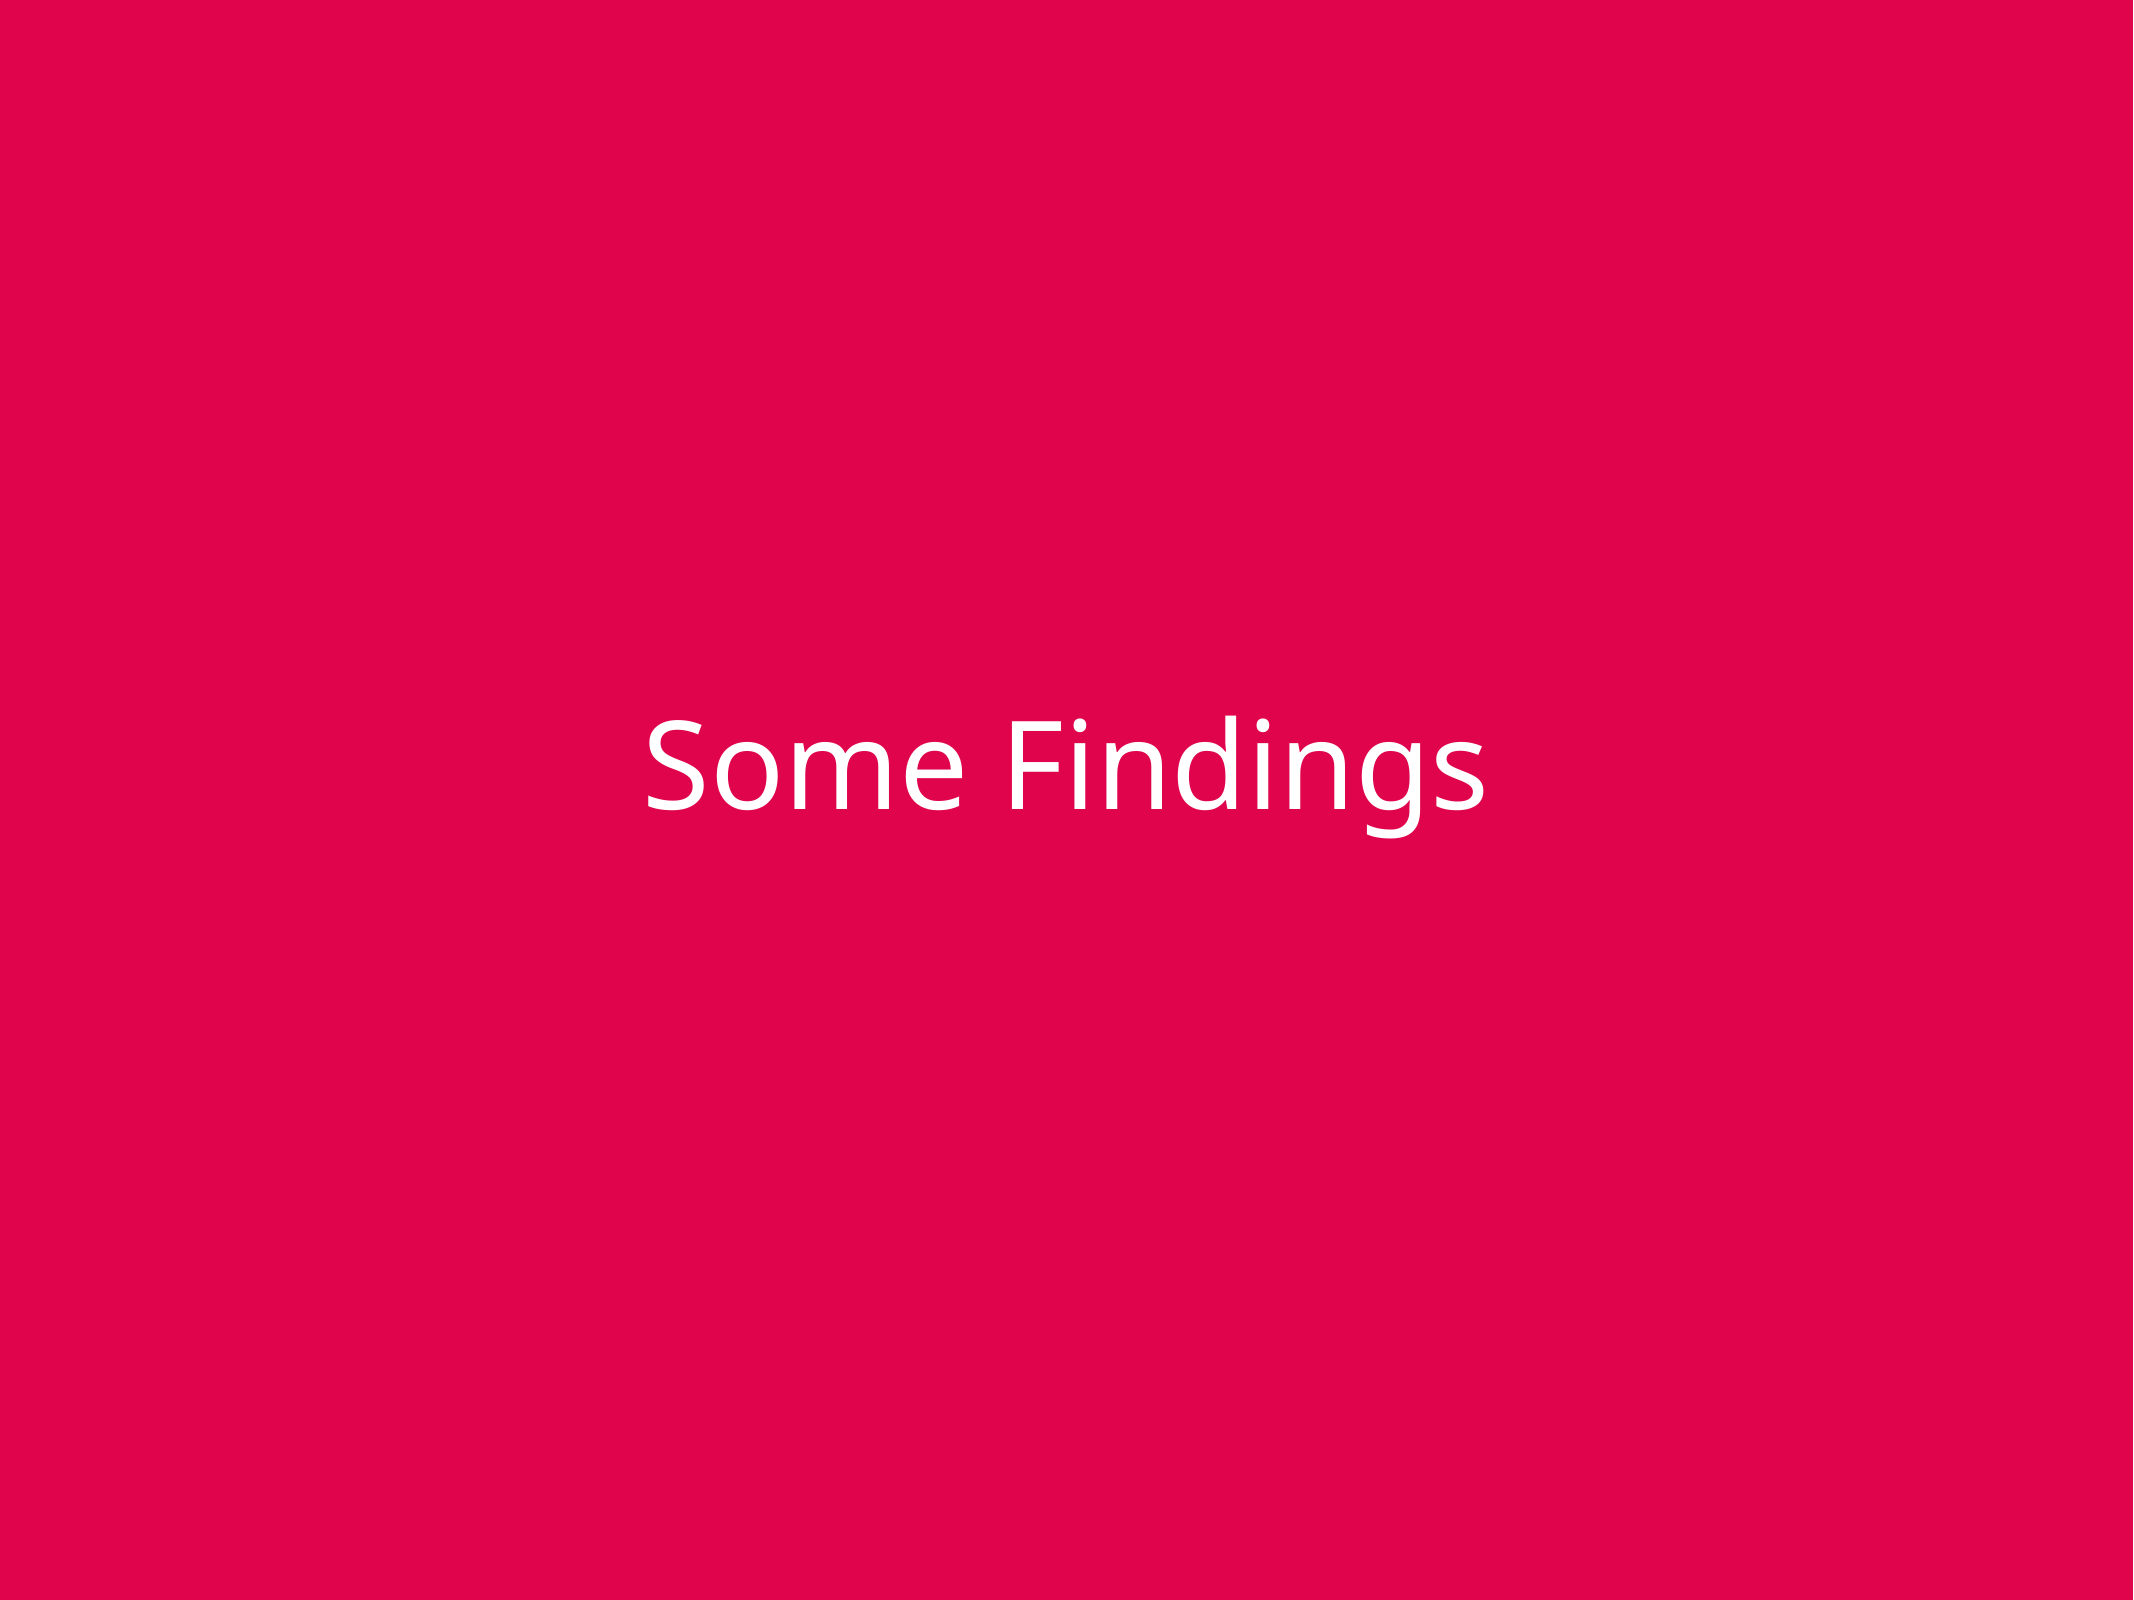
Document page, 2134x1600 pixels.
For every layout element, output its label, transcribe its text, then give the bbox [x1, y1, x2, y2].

list Some Findings [208, 670, 1925, 855]
